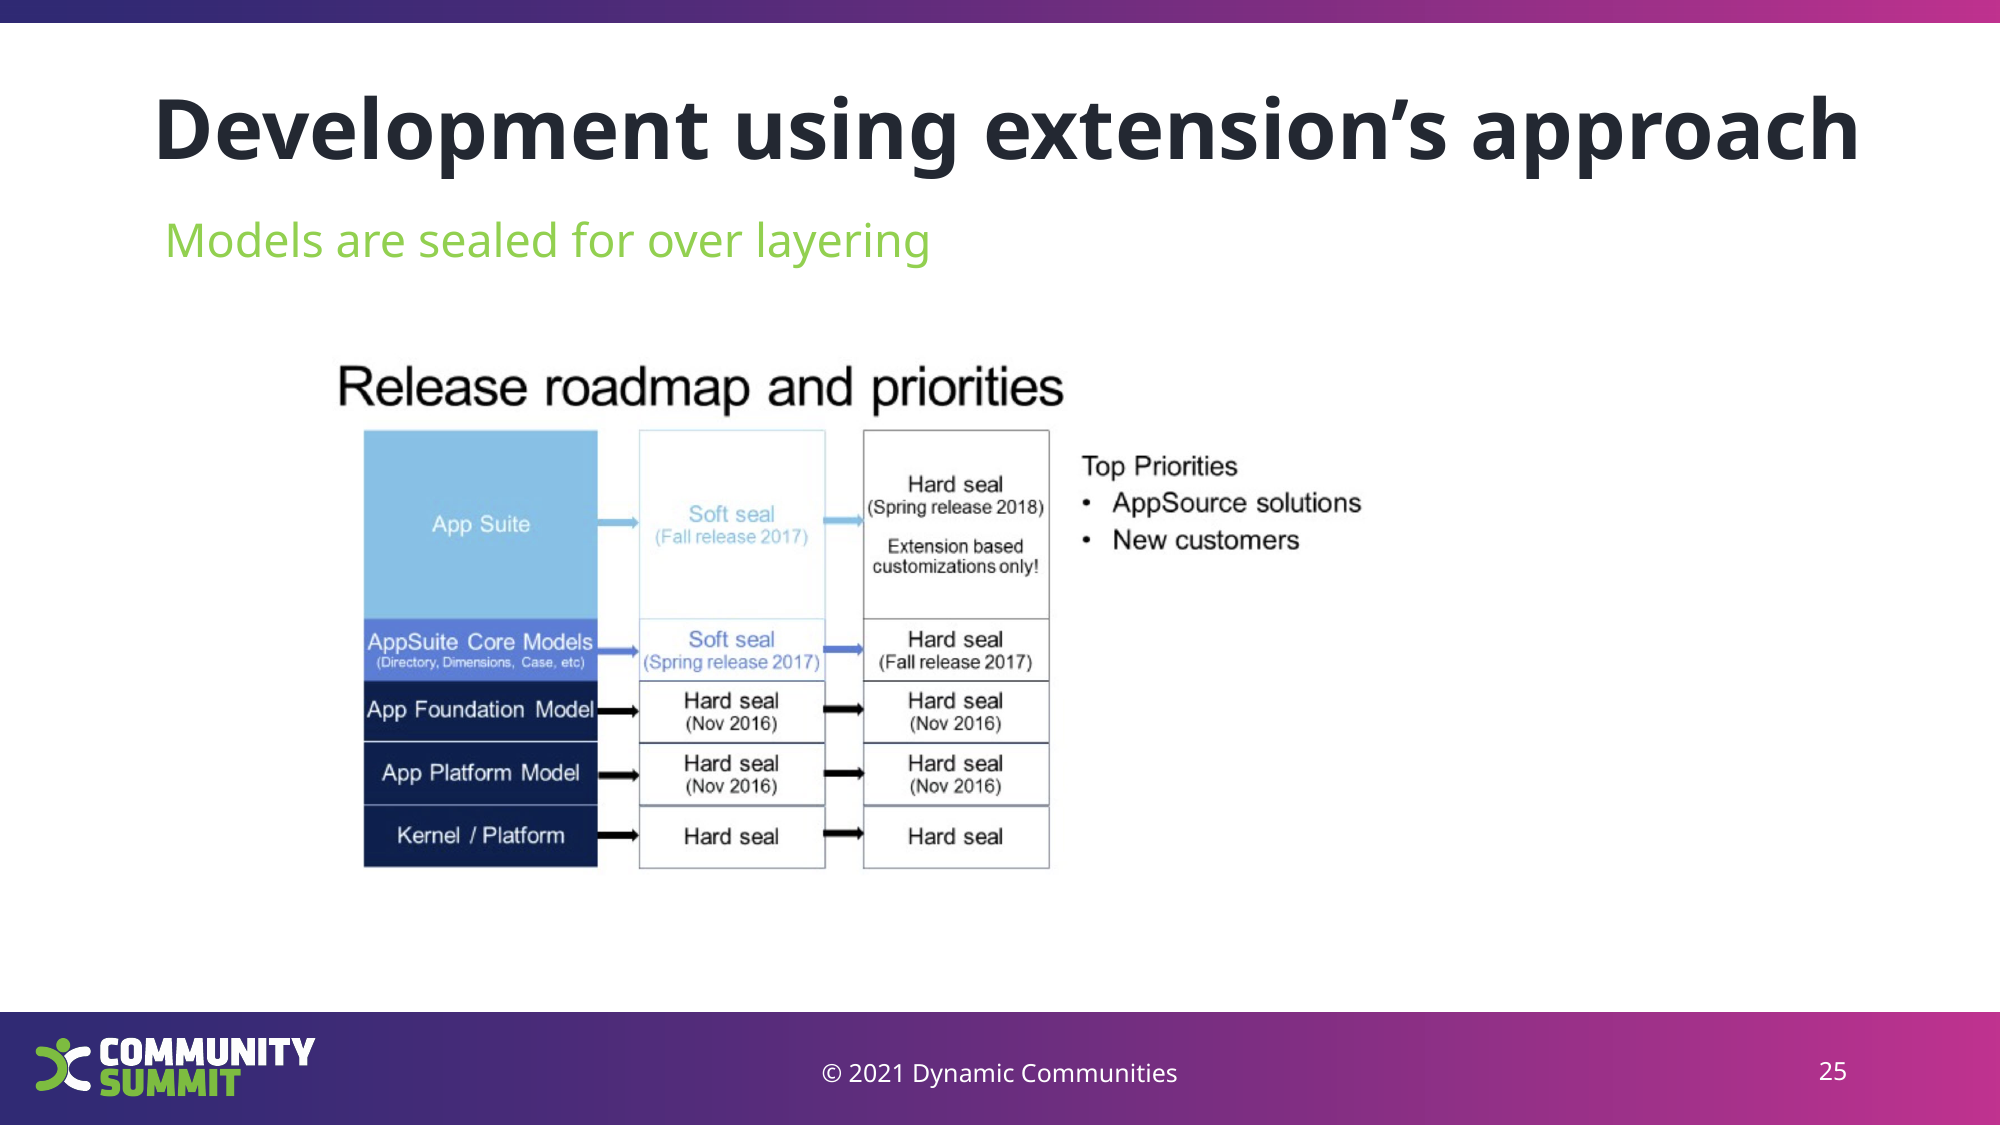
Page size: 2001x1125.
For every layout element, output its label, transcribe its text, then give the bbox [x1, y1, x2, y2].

picture [319, 330, 1384, 883]
picture [0, 0, 2000, 23]
text_box Models are sealed for over layering [137, 209, 1051, 306]
footer © 2021 Dynamic Communities [662, 1042, 1338, 1103]
slide_number 25 [1412, 1042, 1863, 1103]
picture [0, 1012, 2000, 1125]
title Development using extension’s approach [137, 75, 1906, 185]
